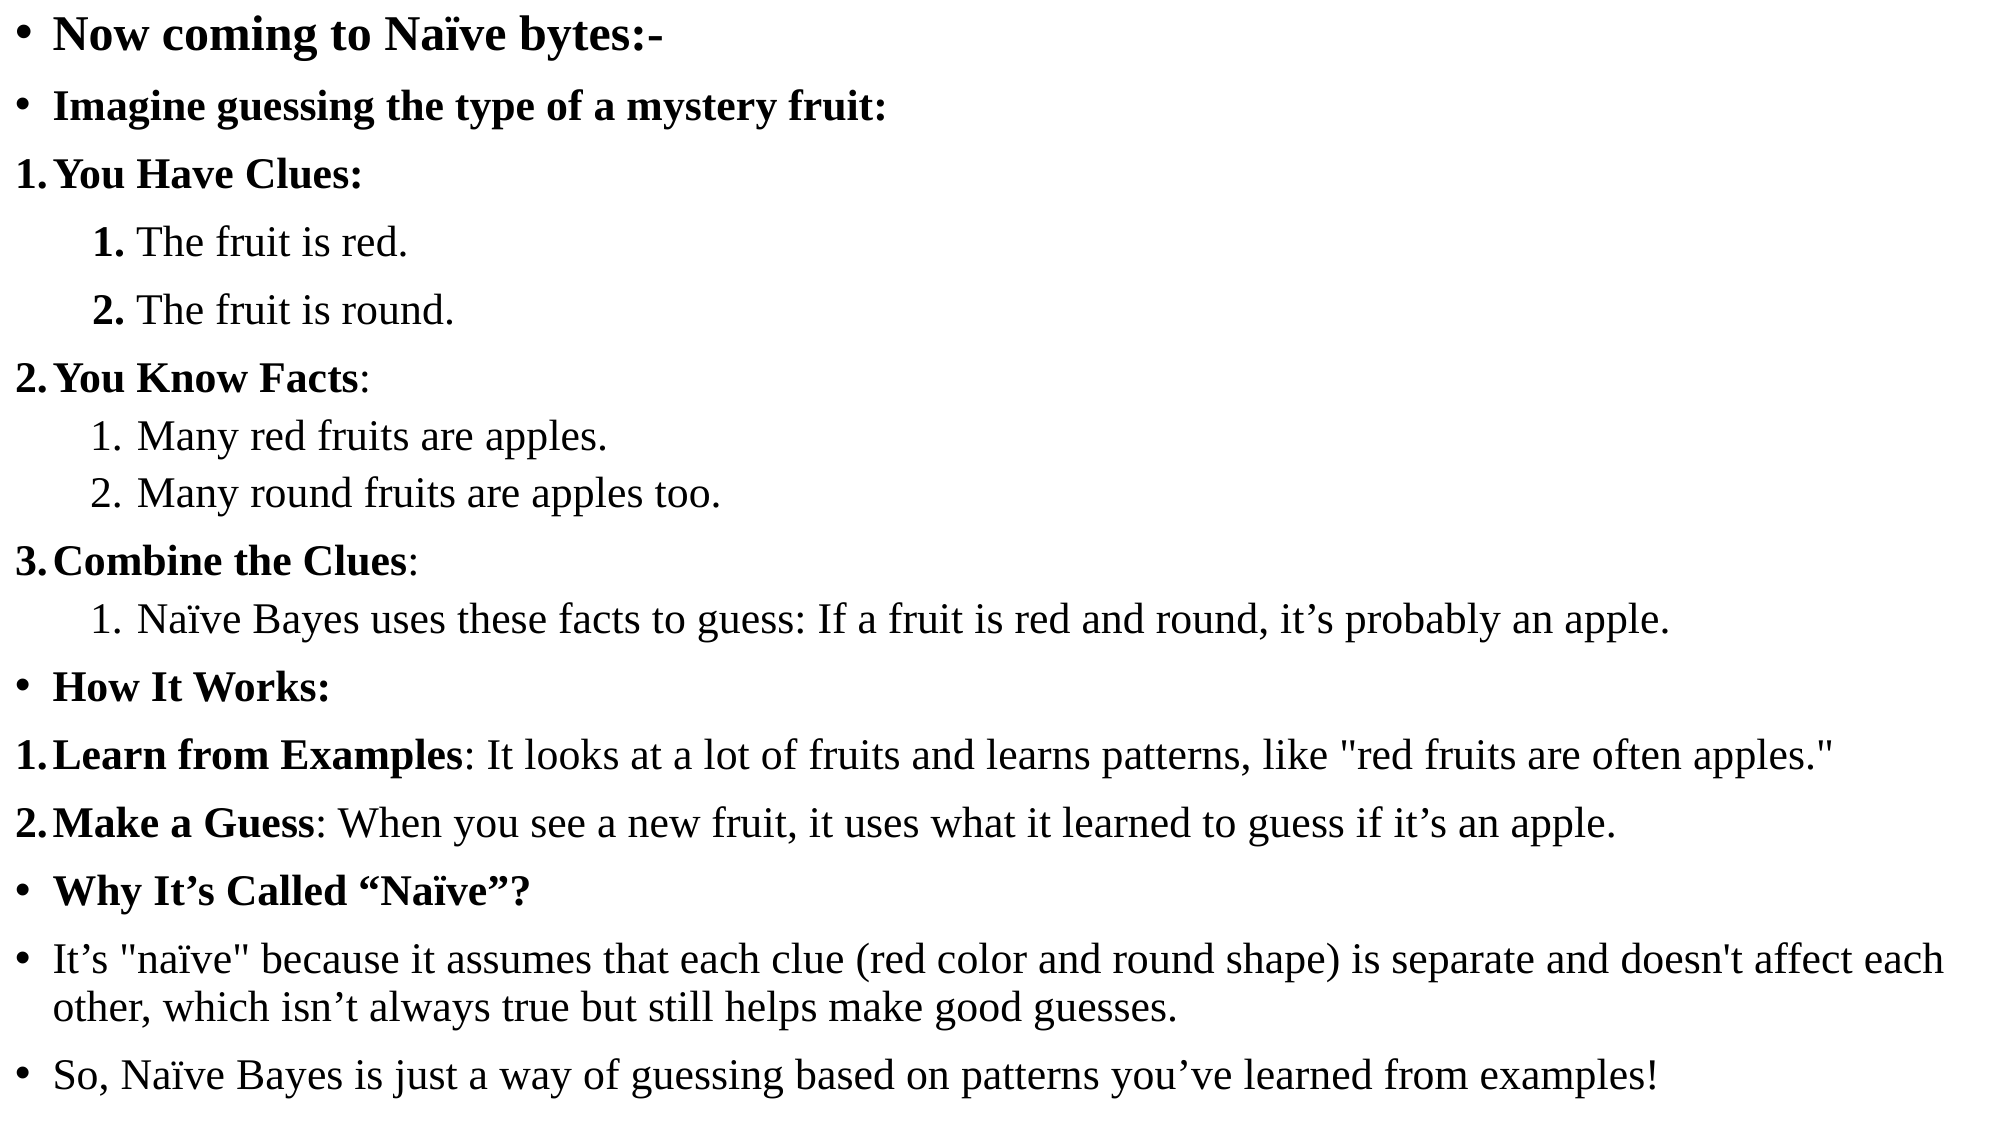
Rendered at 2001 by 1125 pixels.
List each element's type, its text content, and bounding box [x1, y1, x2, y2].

list Now coming to Naïve bytes:- Imagine guessing the type of a mystery fruit: You Have Clues: 1. The fruit is red. 2. The fruit is round. You Know Facts: Many red fruits are apples. Many round fruits are apples too. Combine the Clues: Naïve Bayes uses these facts to guess: If a fruit is red and round, it’s probably an apple. How It Works: Learn from Examples: It looks at a lot of fruits and learns patterns, like "red fruits are often apples." Make a Guess: When you see a new fruit, it uses what it learned to guess if it’s an apple. Why It’s Called “Naïve”? It’s "naïve" because it assumes that each clue (red color and round shape) is separate and doesn't affect each other, which isn’t always true but still helps make good guesses. So, Naïve Bayes is just a way of guessing based on patterns you’ve learned from examples! [0, 0, 2000, 1125]
